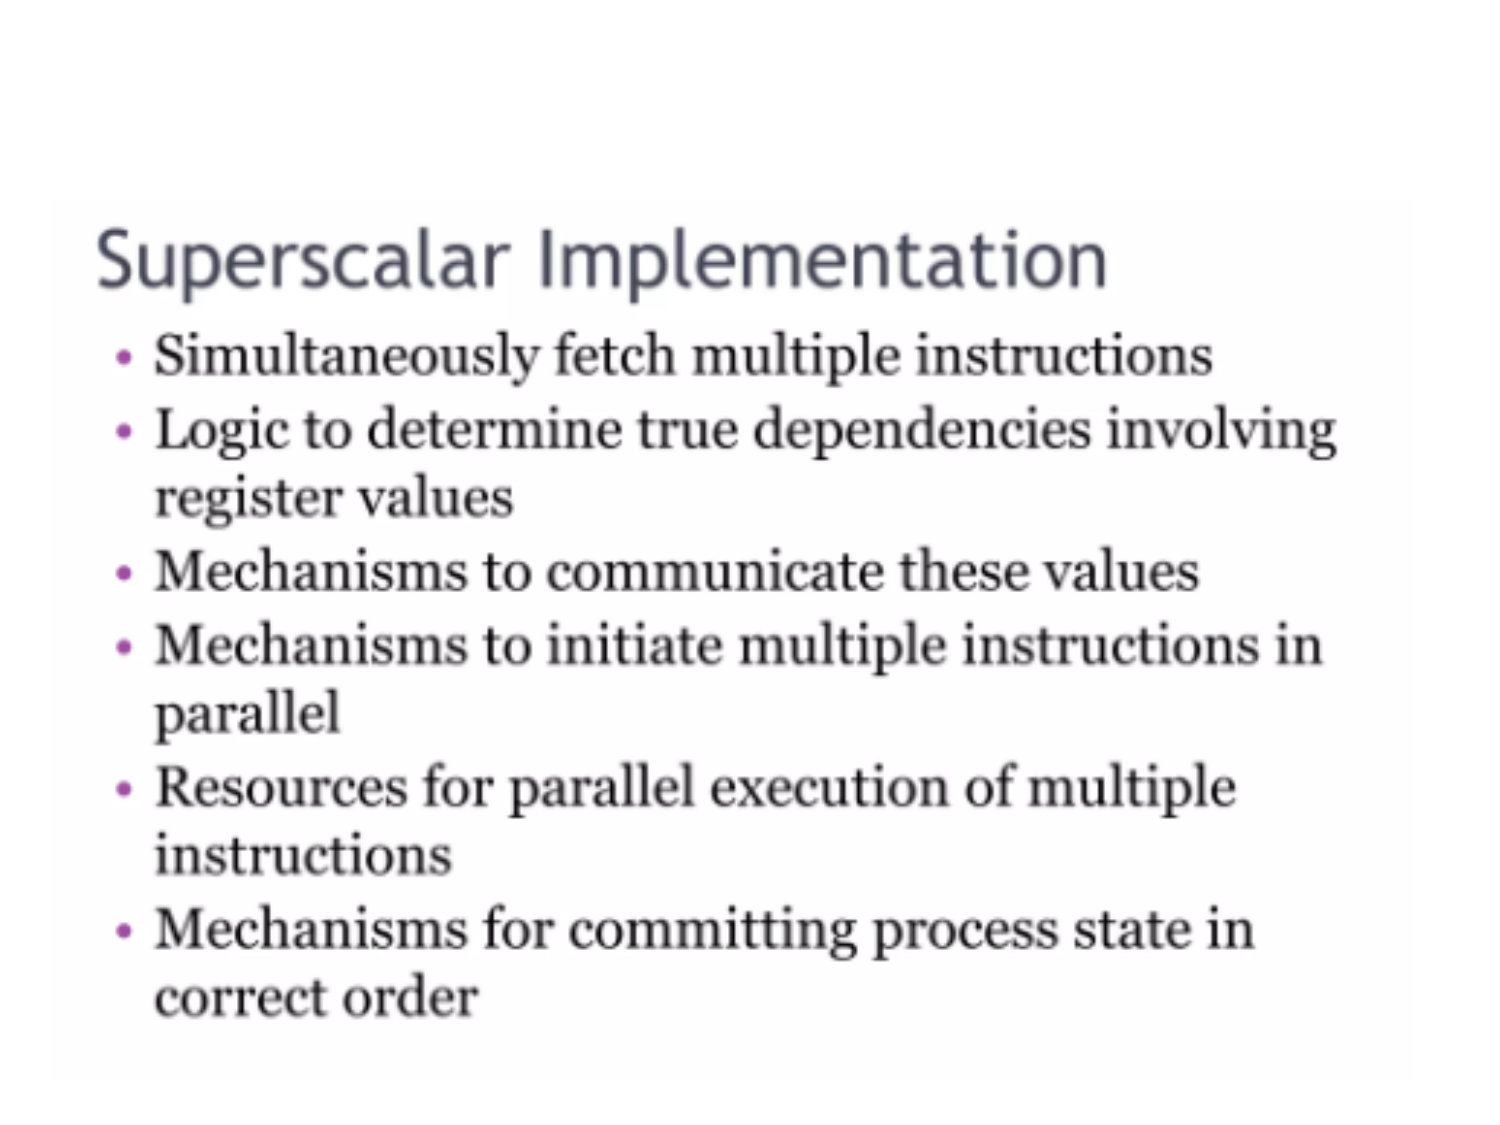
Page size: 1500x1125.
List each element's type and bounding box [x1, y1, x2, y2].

picture [49, 199, 1413, 1081]
